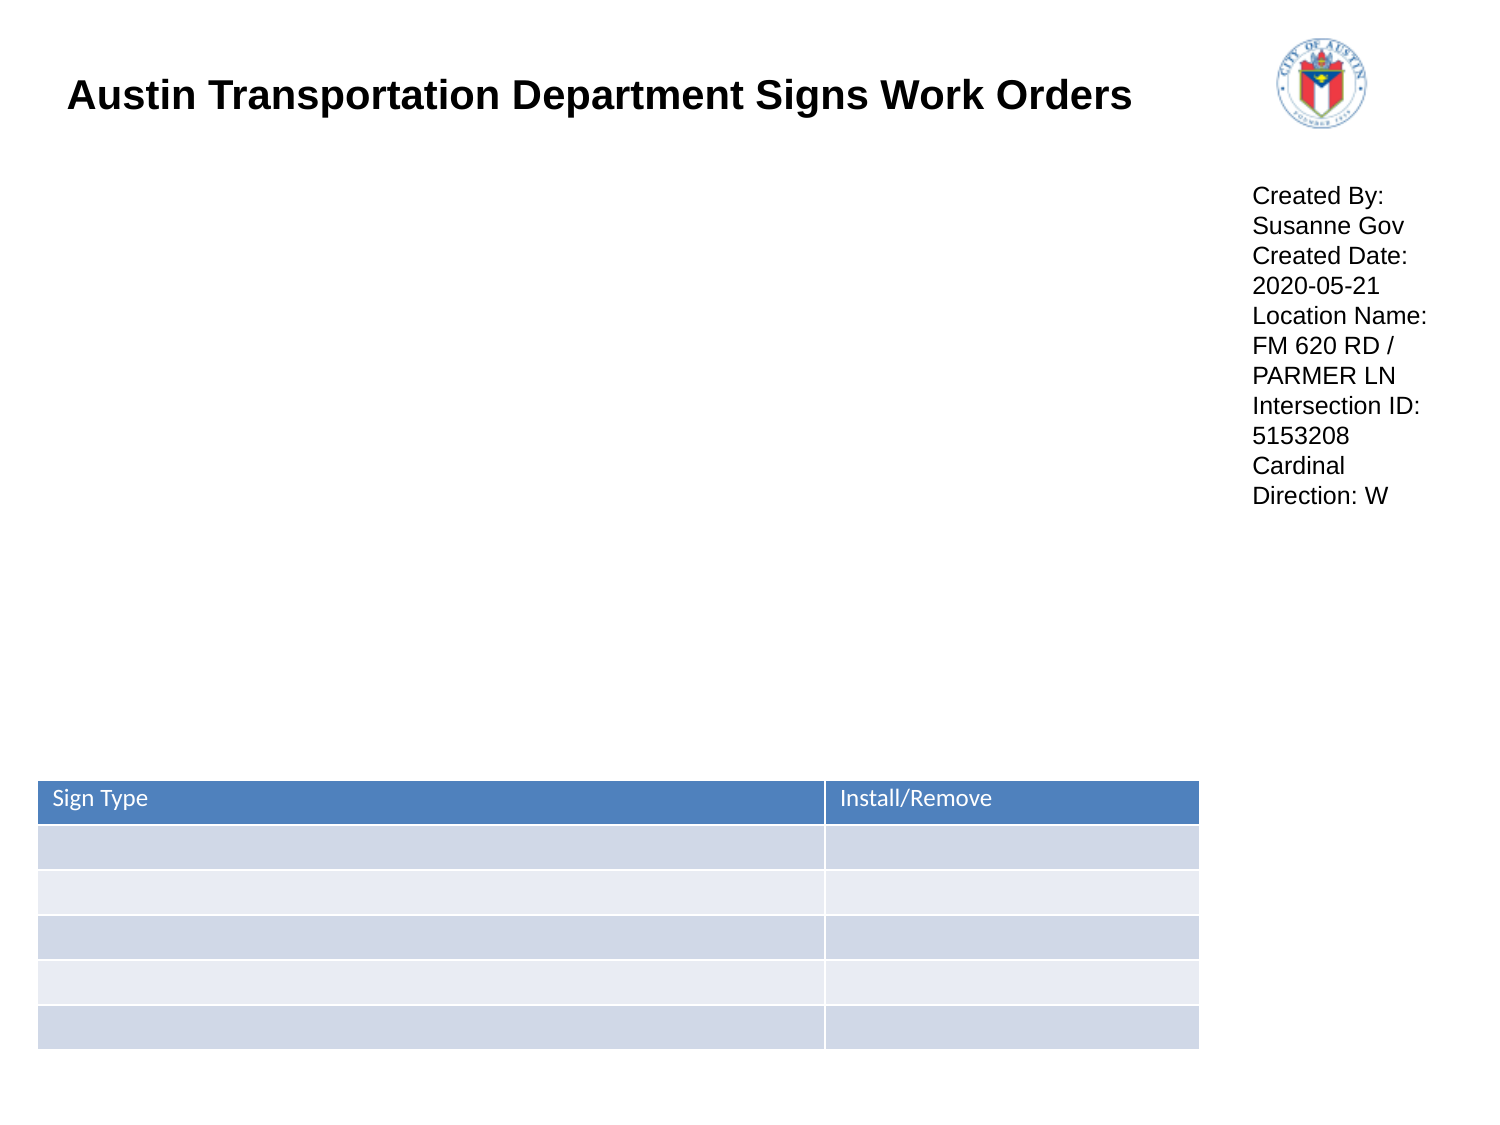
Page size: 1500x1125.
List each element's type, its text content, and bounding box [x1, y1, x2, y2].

table_cell [38, 826, 824, 869]
table_header Install/Remove [826, 781, 1199, 824]
table_cell [38, 871, 824, 914]
text_box Austin Transportation Department Signs Work Orders [51, 60, 1149, 125]
table_cell [826, 826, 1199, 869]
picture [1274, 37, 1369, 132]
table_cell [826, 916, 1199, 959]
table_header Sign Type [38, 781, 824, 824]
text_box Created By: Susanne Gov Created Date: 2020-05-21 Location Name: FM 620 RD / PARMER LN Intersection ID: 5153208 Cardinal Direction: W [1237, 172, 1463, 517]
table_cell [826, 1006, 1199, 1049]
table_cell [38, 961, 824, 1004]
table_cell [826, 871, 1199, 914]
table_cell [38, 916, 824, 959]
table_cell [38, 1006, 824, 1049]
table_cell [826, 961, 1199, 1004]
